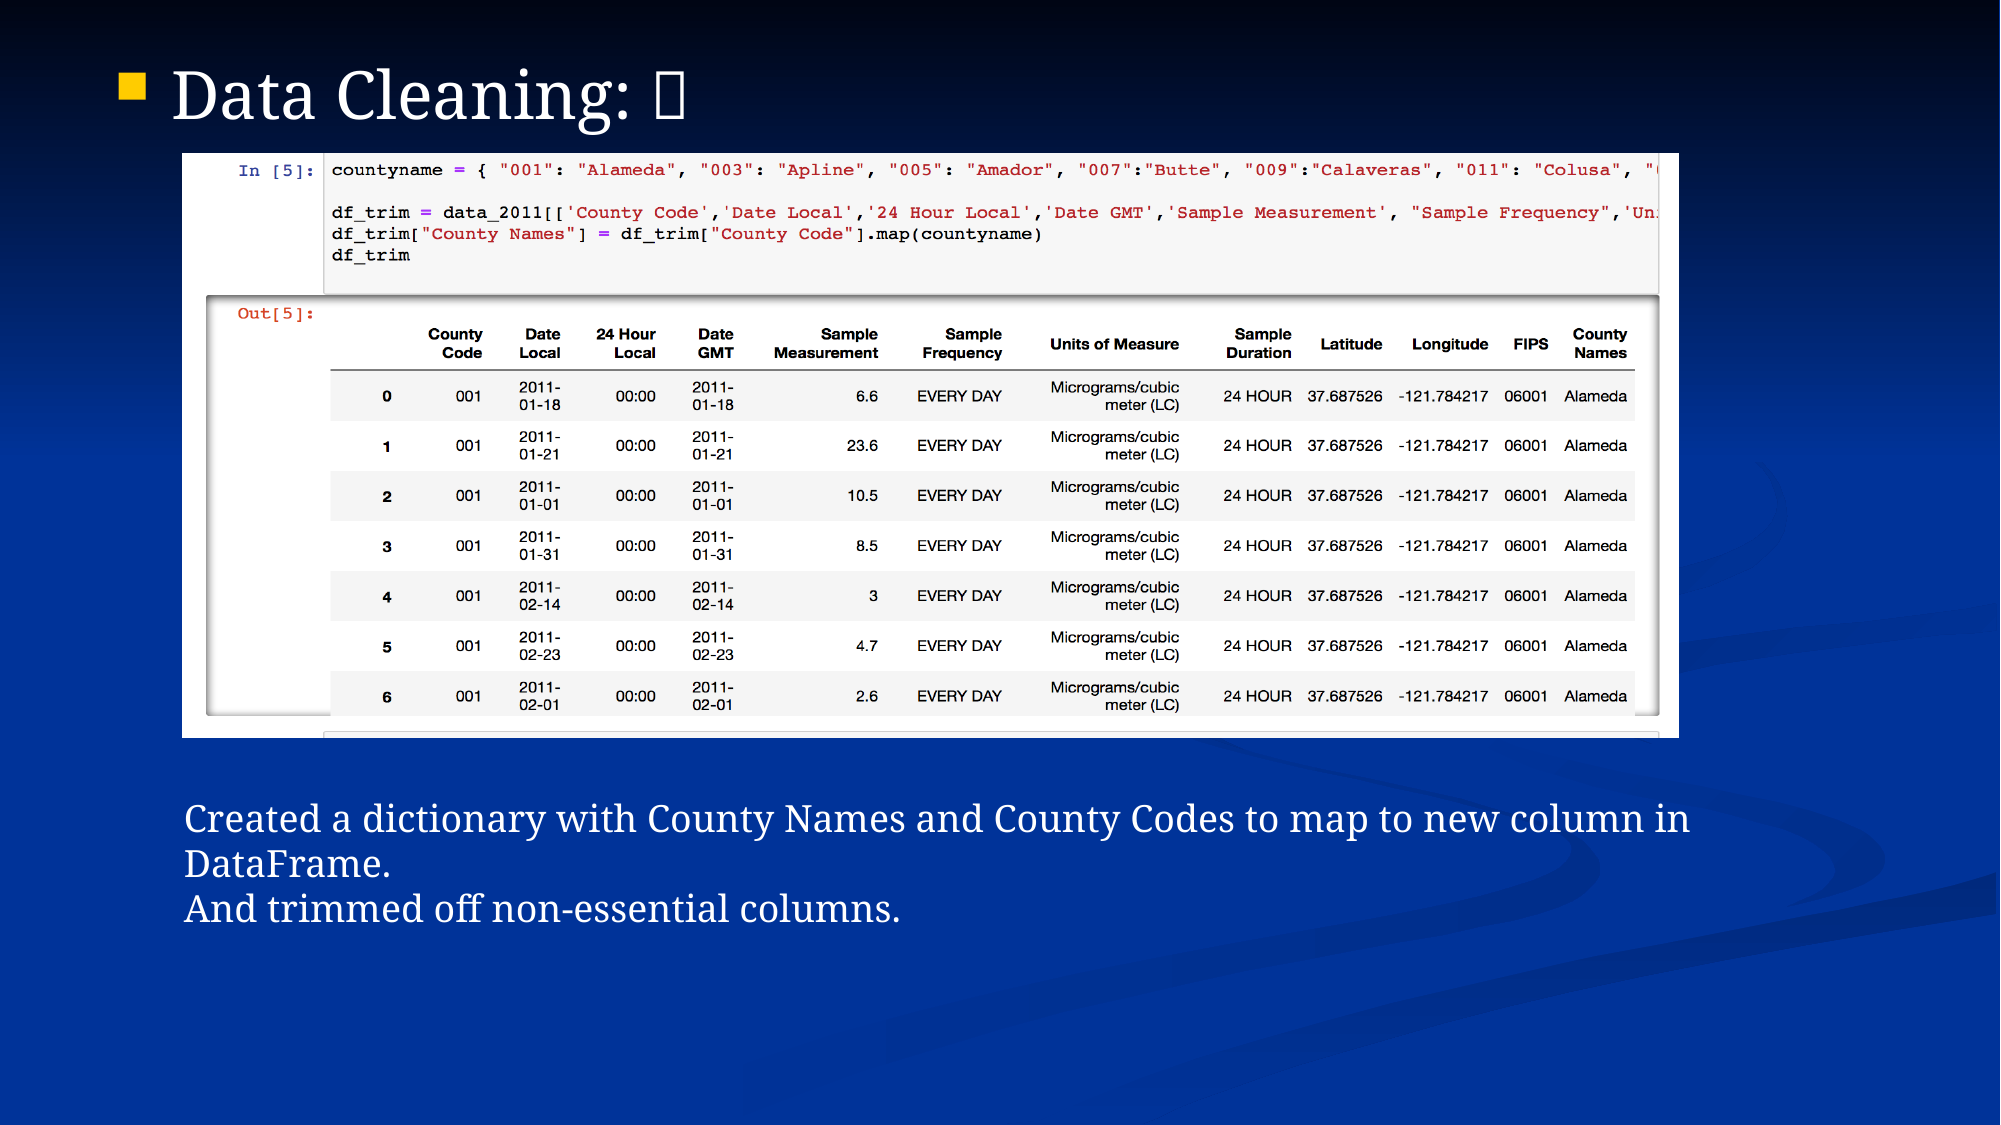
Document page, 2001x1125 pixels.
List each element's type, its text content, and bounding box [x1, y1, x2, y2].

list Data Cleaning:  [99, 44, 1901, 1020]
text_box Created a dictionary with County Names and County Codes to map to new column in DataFrame. And trimmed off non-essential columns. [168, 787, 1730, 938]
picture [182, 153, 1679, 739]
